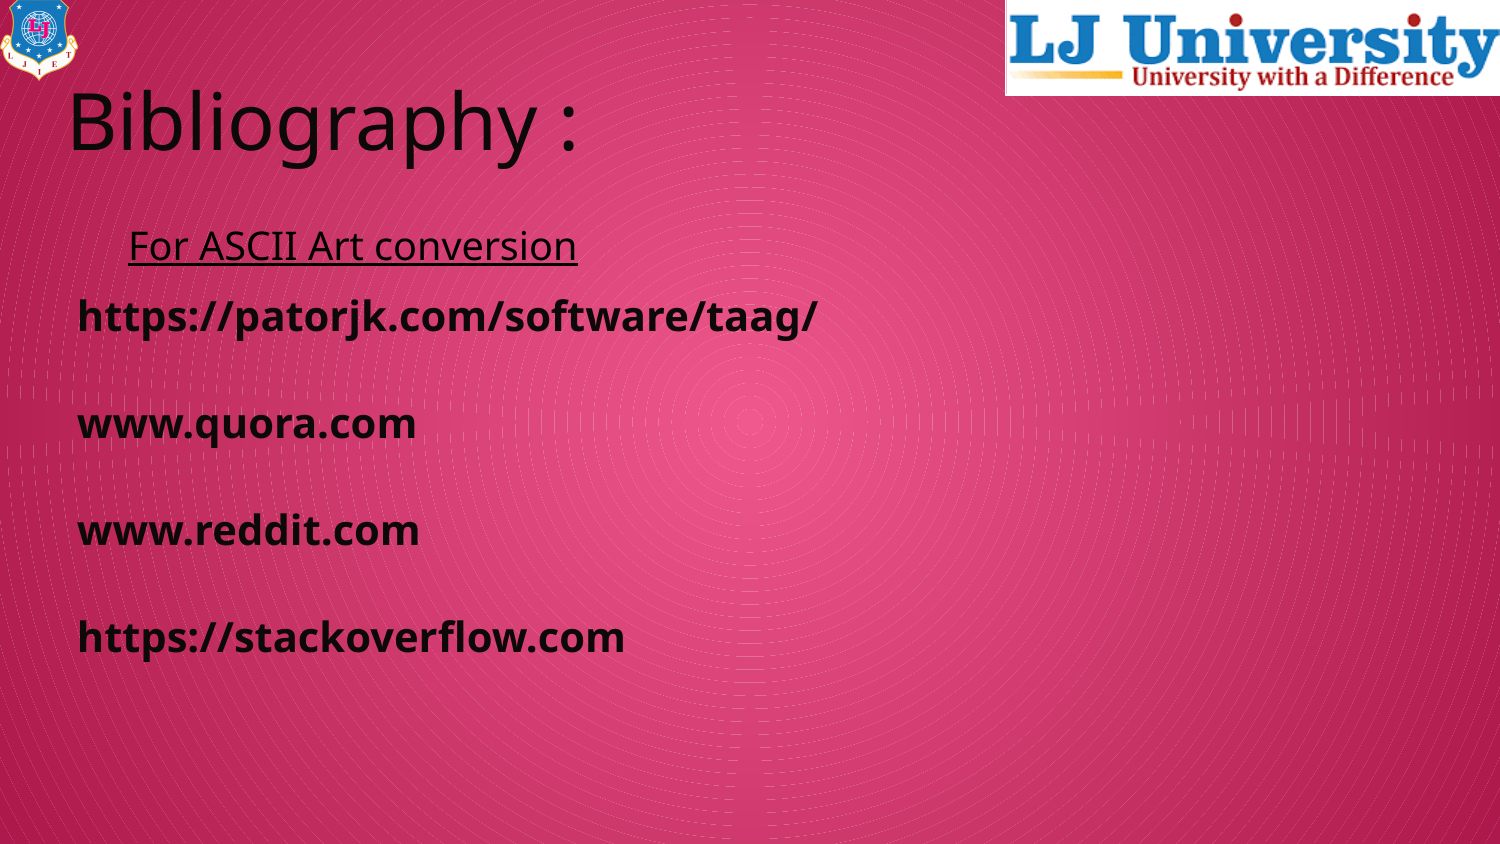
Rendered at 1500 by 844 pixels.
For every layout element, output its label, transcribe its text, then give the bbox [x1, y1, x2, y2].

text_box www.reddit.com [51, 488, 1161, 569]
picture [0, 0, 78, 81]
text_box [98, 357, 1209, 433]
text_box www.quora.com [51, 381, 1161, 462]
title Bibliography : [51, 61, 1449, 182]
picture [1006, 0, 1500, 95]
text_box https://patorjk.com/software/taag/ [51, 274, 1004, 355]
text_box For ASCII Art conversion [113, 205, 1223, 283]
text_box https://stackoverflow.com [51, 595, 1161, 676]
